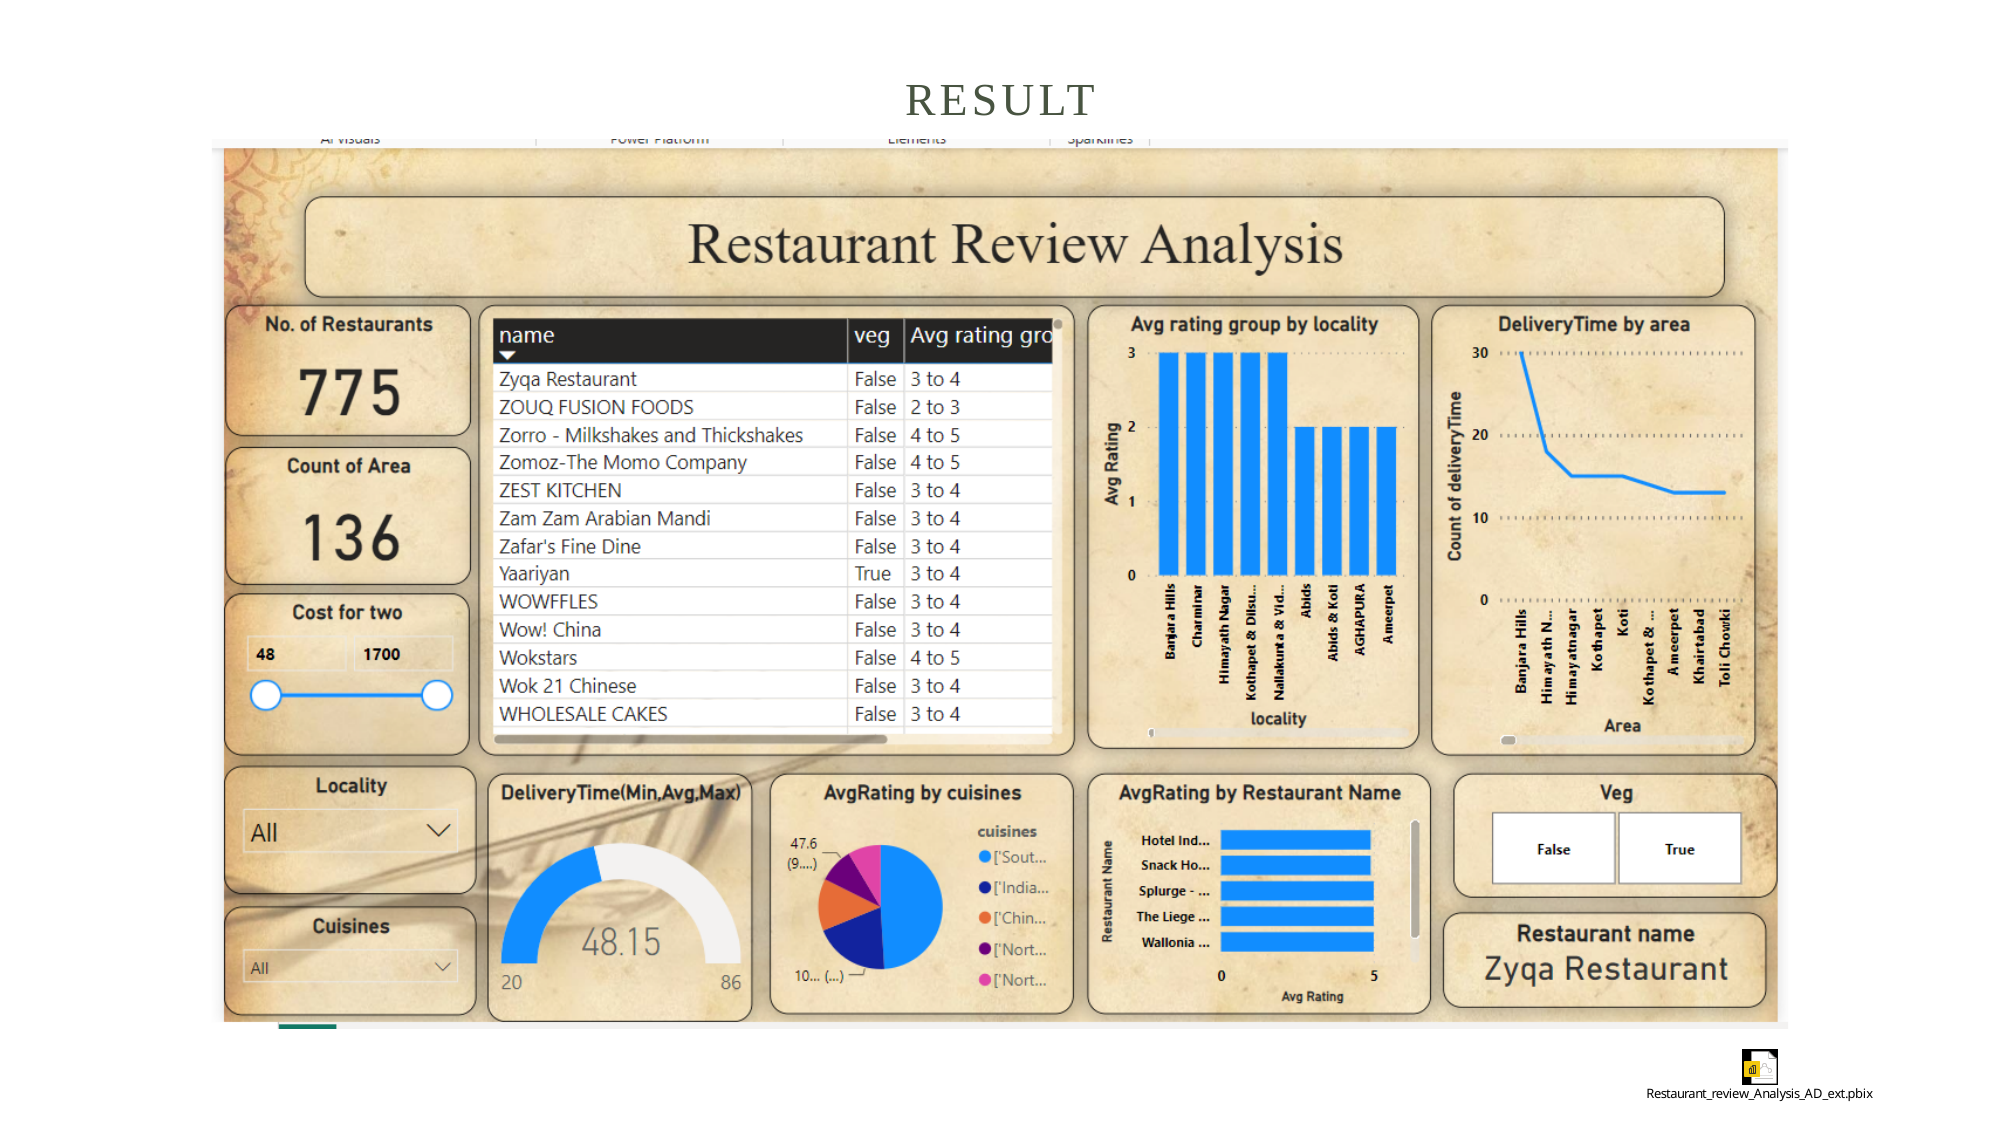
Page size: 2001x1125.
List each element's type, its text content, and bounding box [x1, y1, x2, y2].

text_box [1617, 1049, 1902, 1108]
picture [211, 139, 1789, 1029]
title result [490, 48, 1510, 139]
